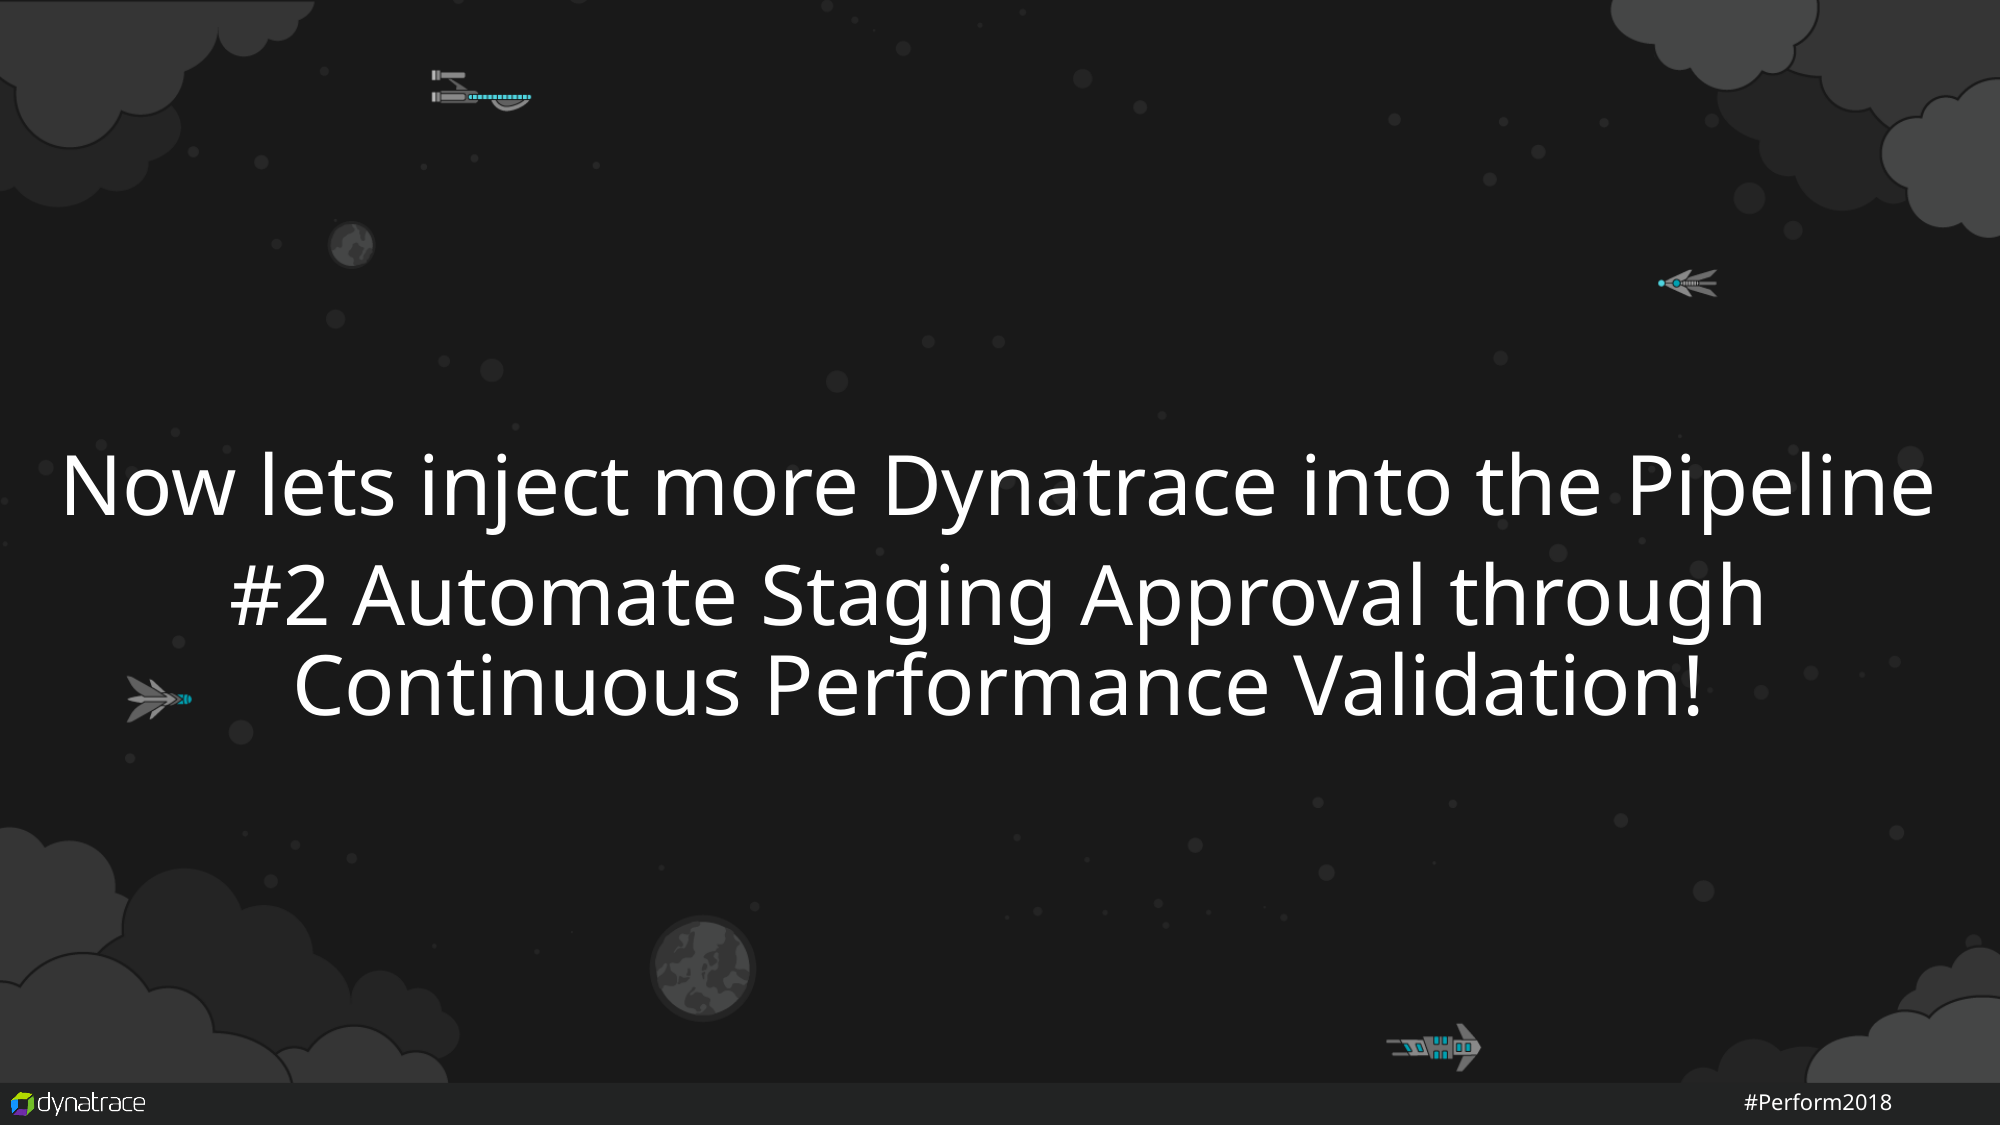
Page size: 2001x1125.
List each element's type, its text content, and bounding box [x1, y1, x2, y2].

picture [0, 576, 2000, 1082]
picture [11, 1092, 145, 1116]
picture [0, 0, 2000, 435]
list Now lets inject more Dynatrace into the Pipeline #2 Automate Staging Approval through Continuous Performance Validation! [0, 435, 2000, 576]
